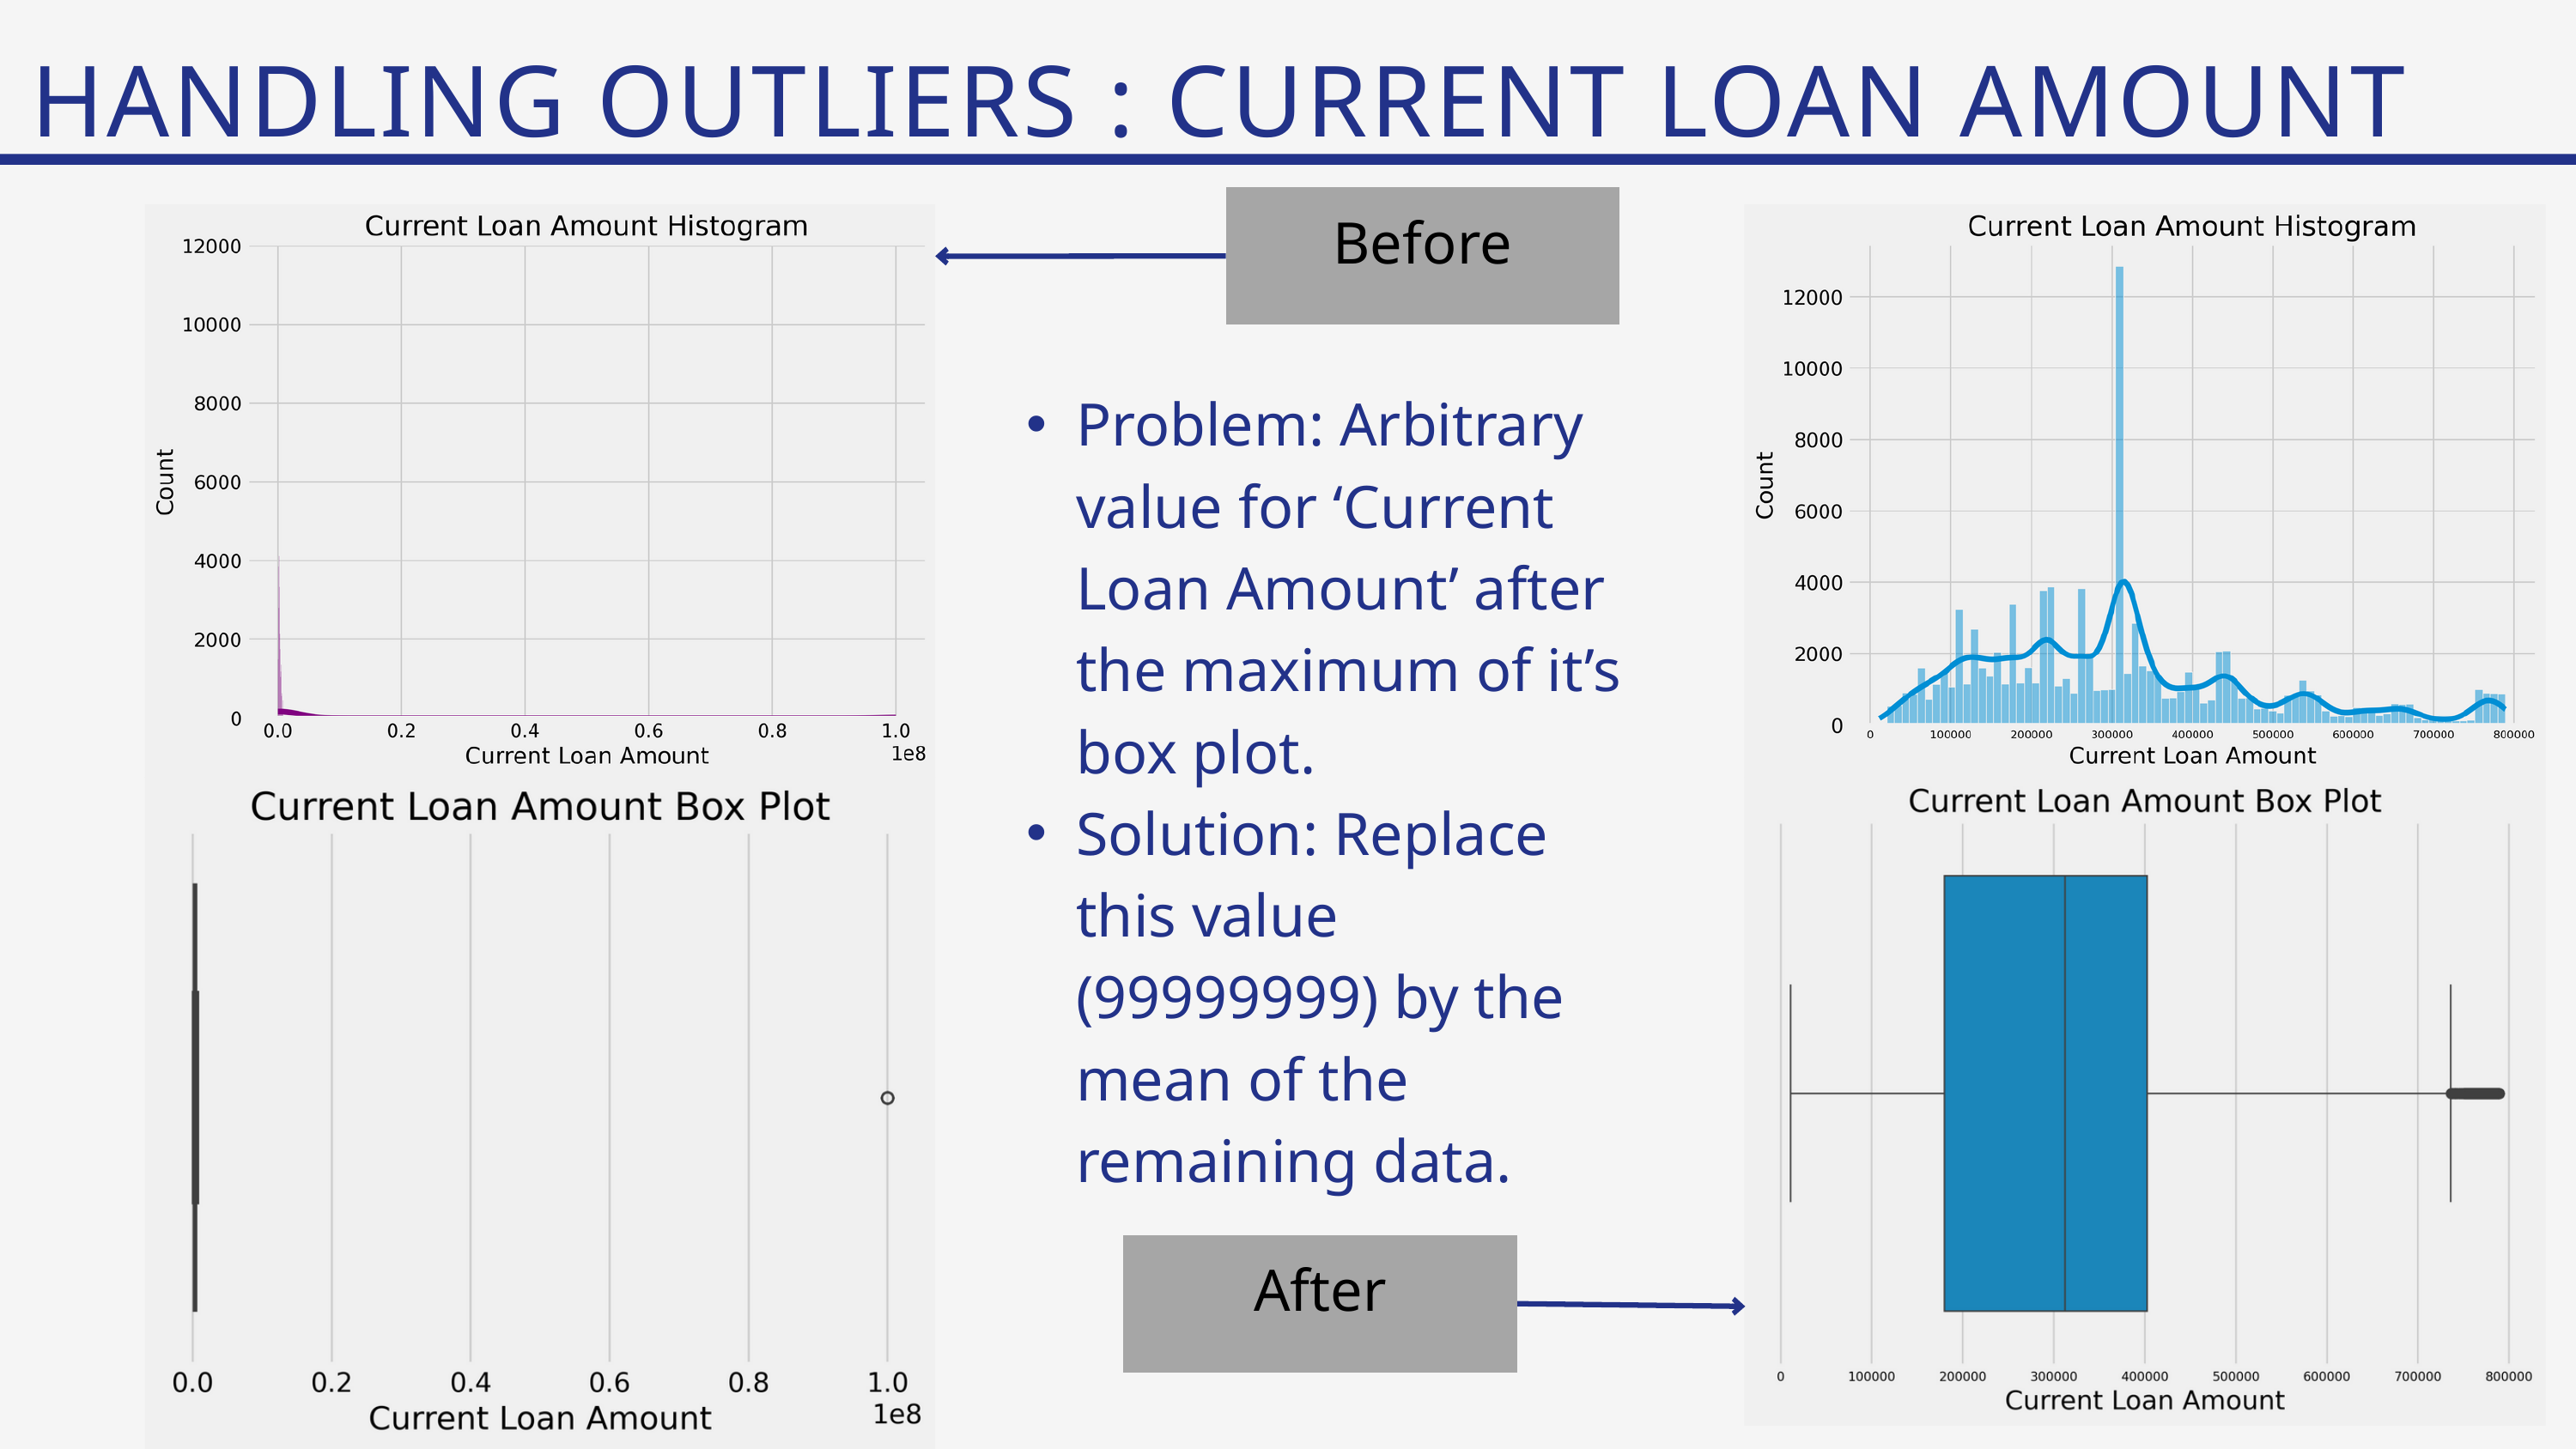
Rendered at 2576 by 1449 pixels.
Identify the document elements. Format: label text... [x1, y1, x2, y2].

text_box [1225, 187, 1620, 325]
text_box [1744, 203, 2546, 1426]
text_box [1123, 1234, 1517, 1373]
text_box HANDLING OUTLIERS : CURRENT LOAN AMOUNT [31, 48, 2576, 157]
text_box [144, 203, 936, 1449]
text_box Problem: Arbitrary value for ‘Current Loan Amount’ after the maximum of it’s box plot. Solution: Replace this value (99999999) by the mean of the remaining data. [976, 375, 1628, 1195]
